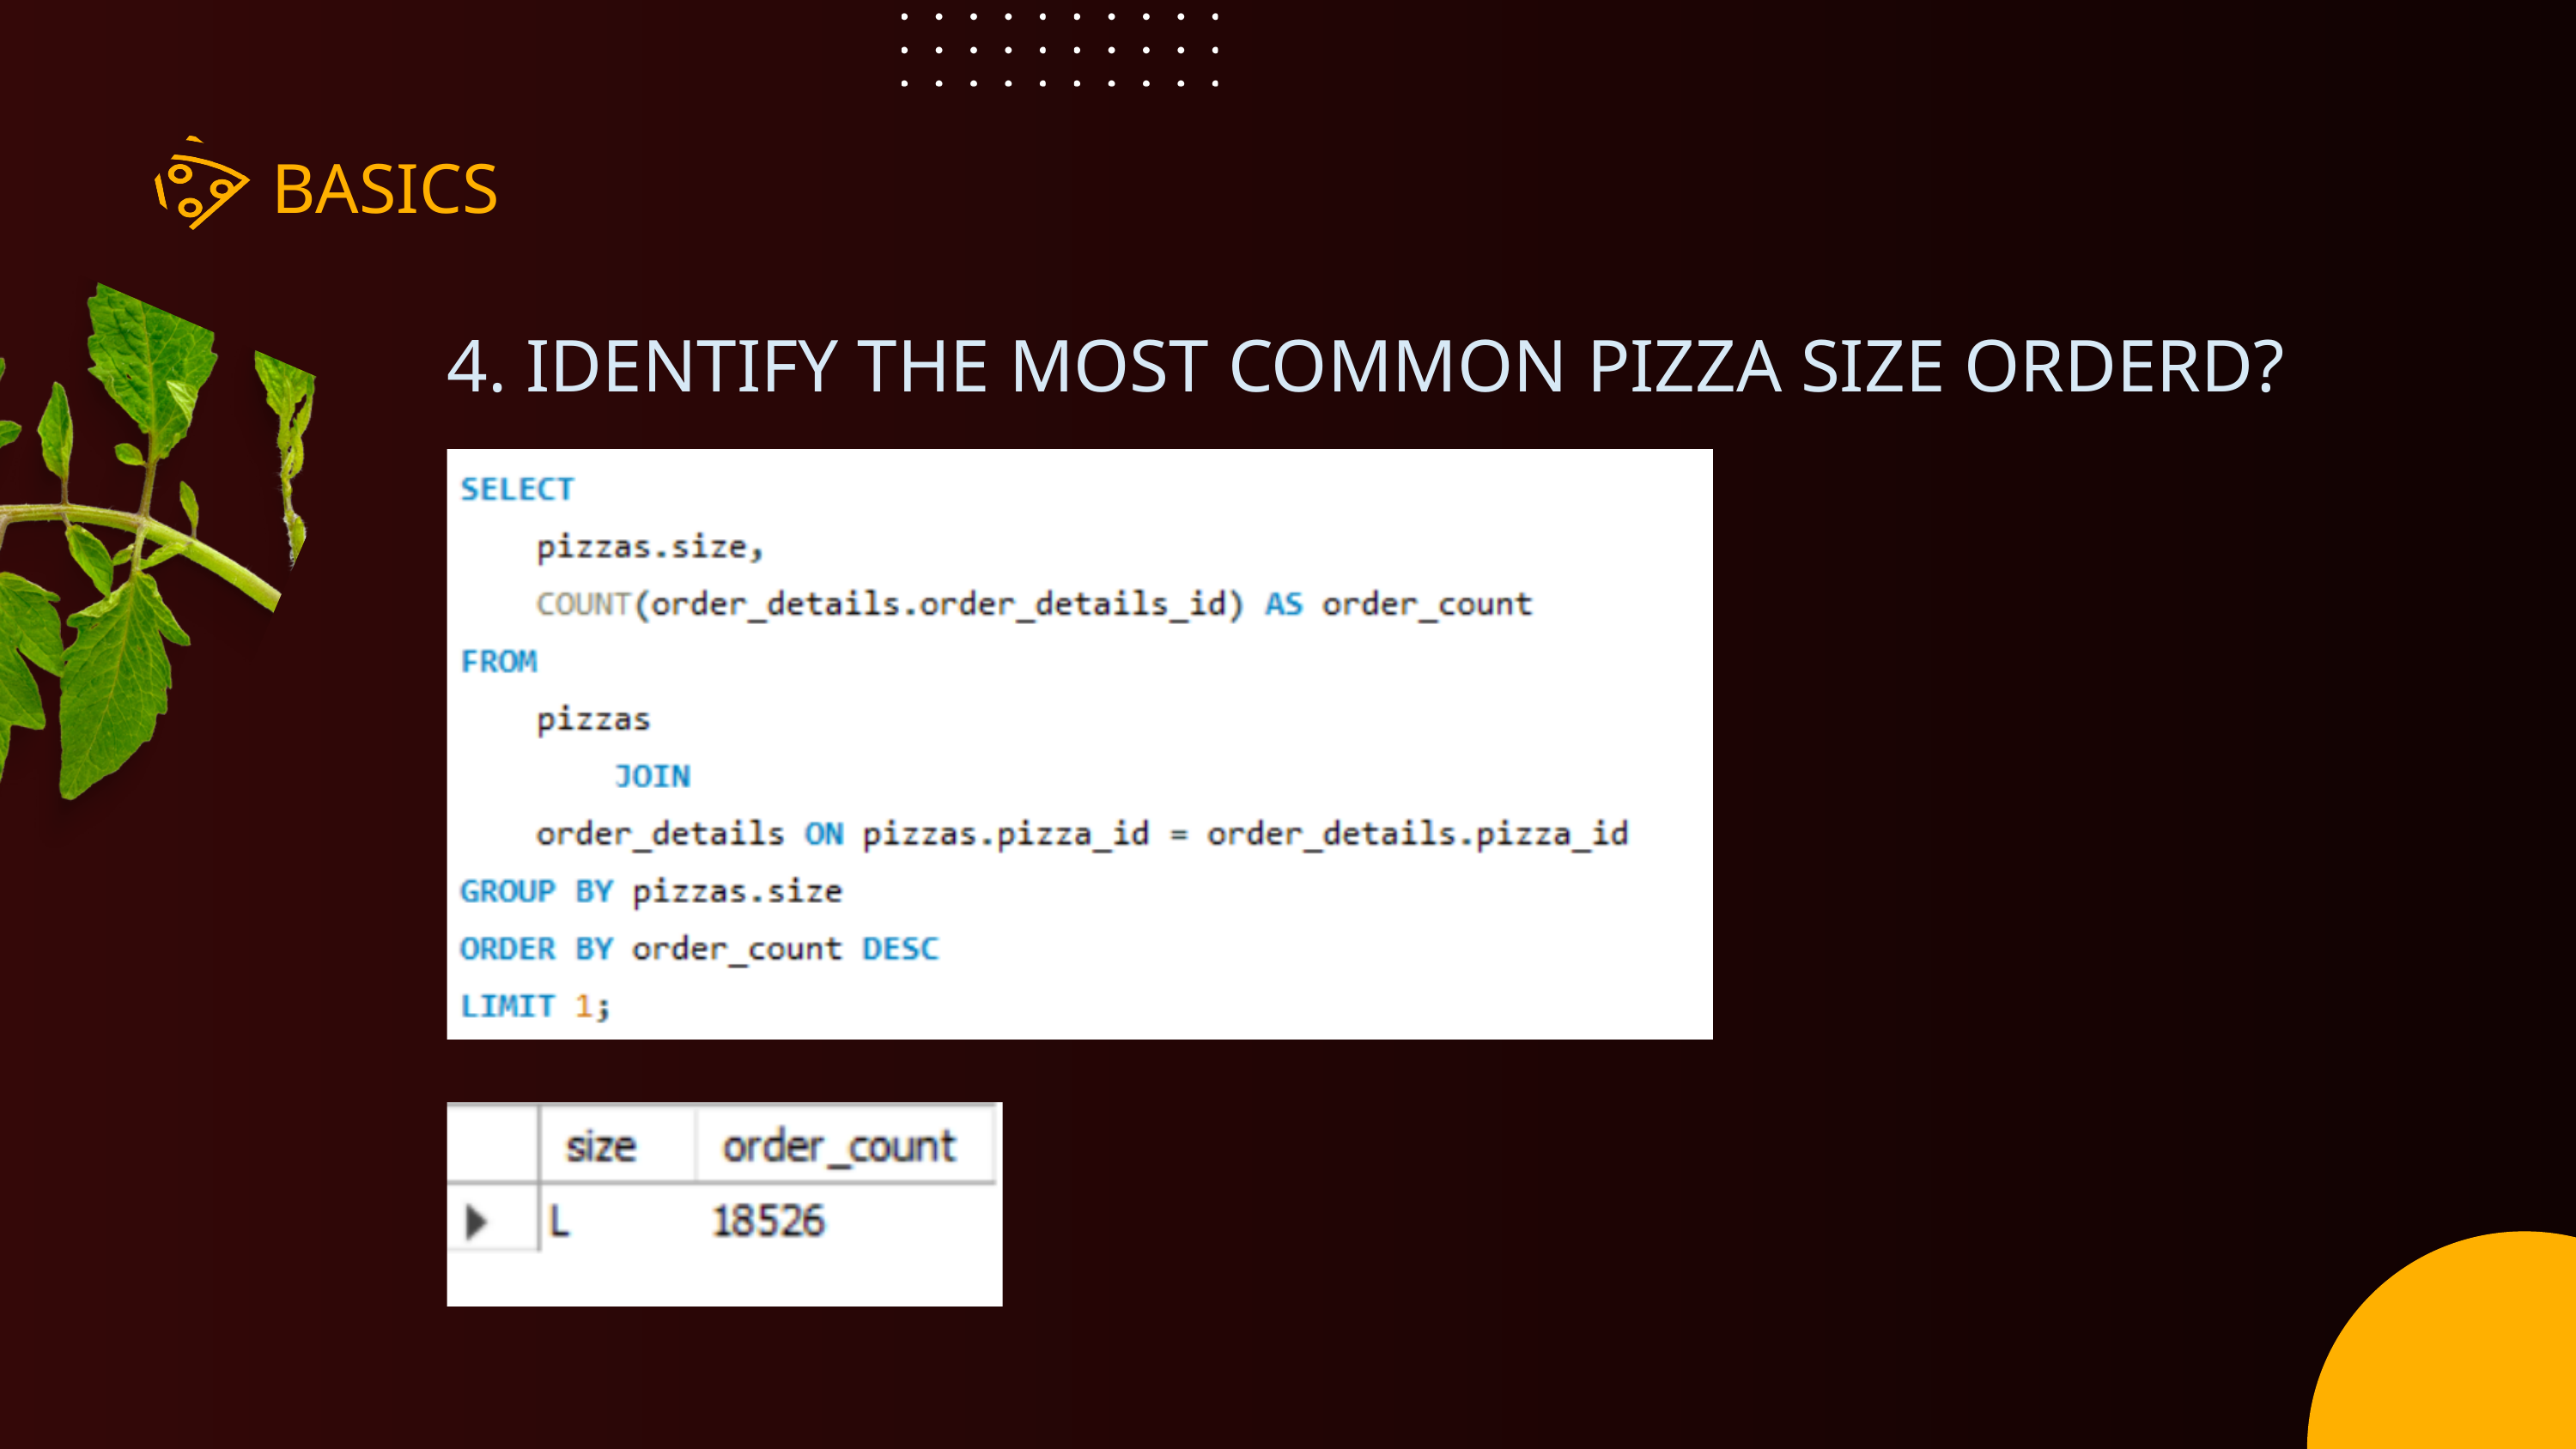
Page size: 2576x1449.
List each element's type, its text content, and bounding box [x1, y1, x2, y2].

text_box [447, 449, 1713, 1040]
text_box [2306, 1231, 2576, 1449]
text_box BASICS [270, 161, 524, 227]
text_box [0, 239, 367, 955]
text_box [144, 133, 262, 248]
text_box [447, 1102, 1003, 1307]
text_box [901, 0, 1218, 87]
text_box 4. IDENTIFY THE MOST COMMON PIZZA SIZE ORDERD? [447, 337, 2576, 407]
